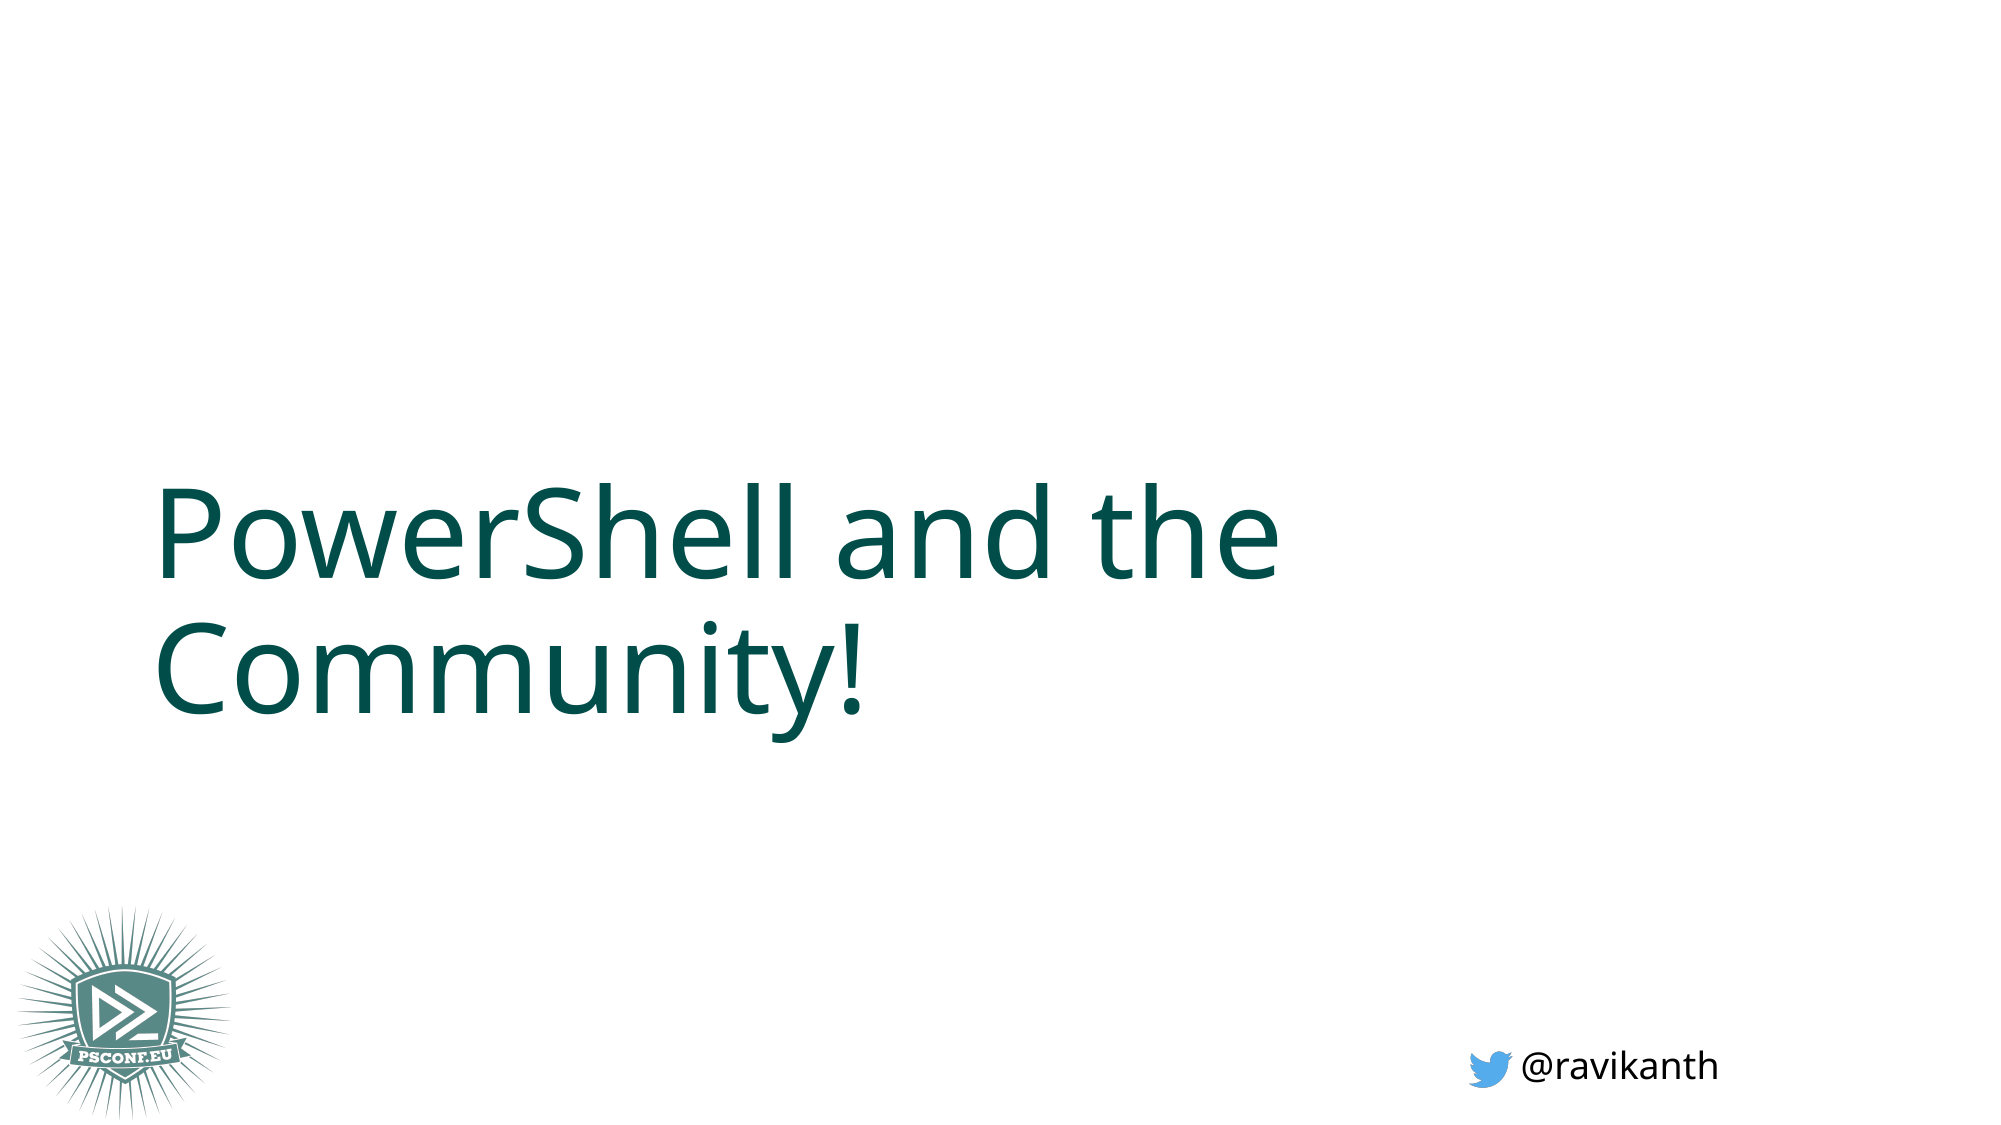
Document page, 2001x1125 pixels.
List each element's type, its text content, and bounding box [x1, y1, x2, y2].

footer @ravikanth [1505, 1037, 1863, 1098]
title PowerShell and the Community! [136, 280, 1862, 749]
picture [1458, 1037, 1523, 1103]
